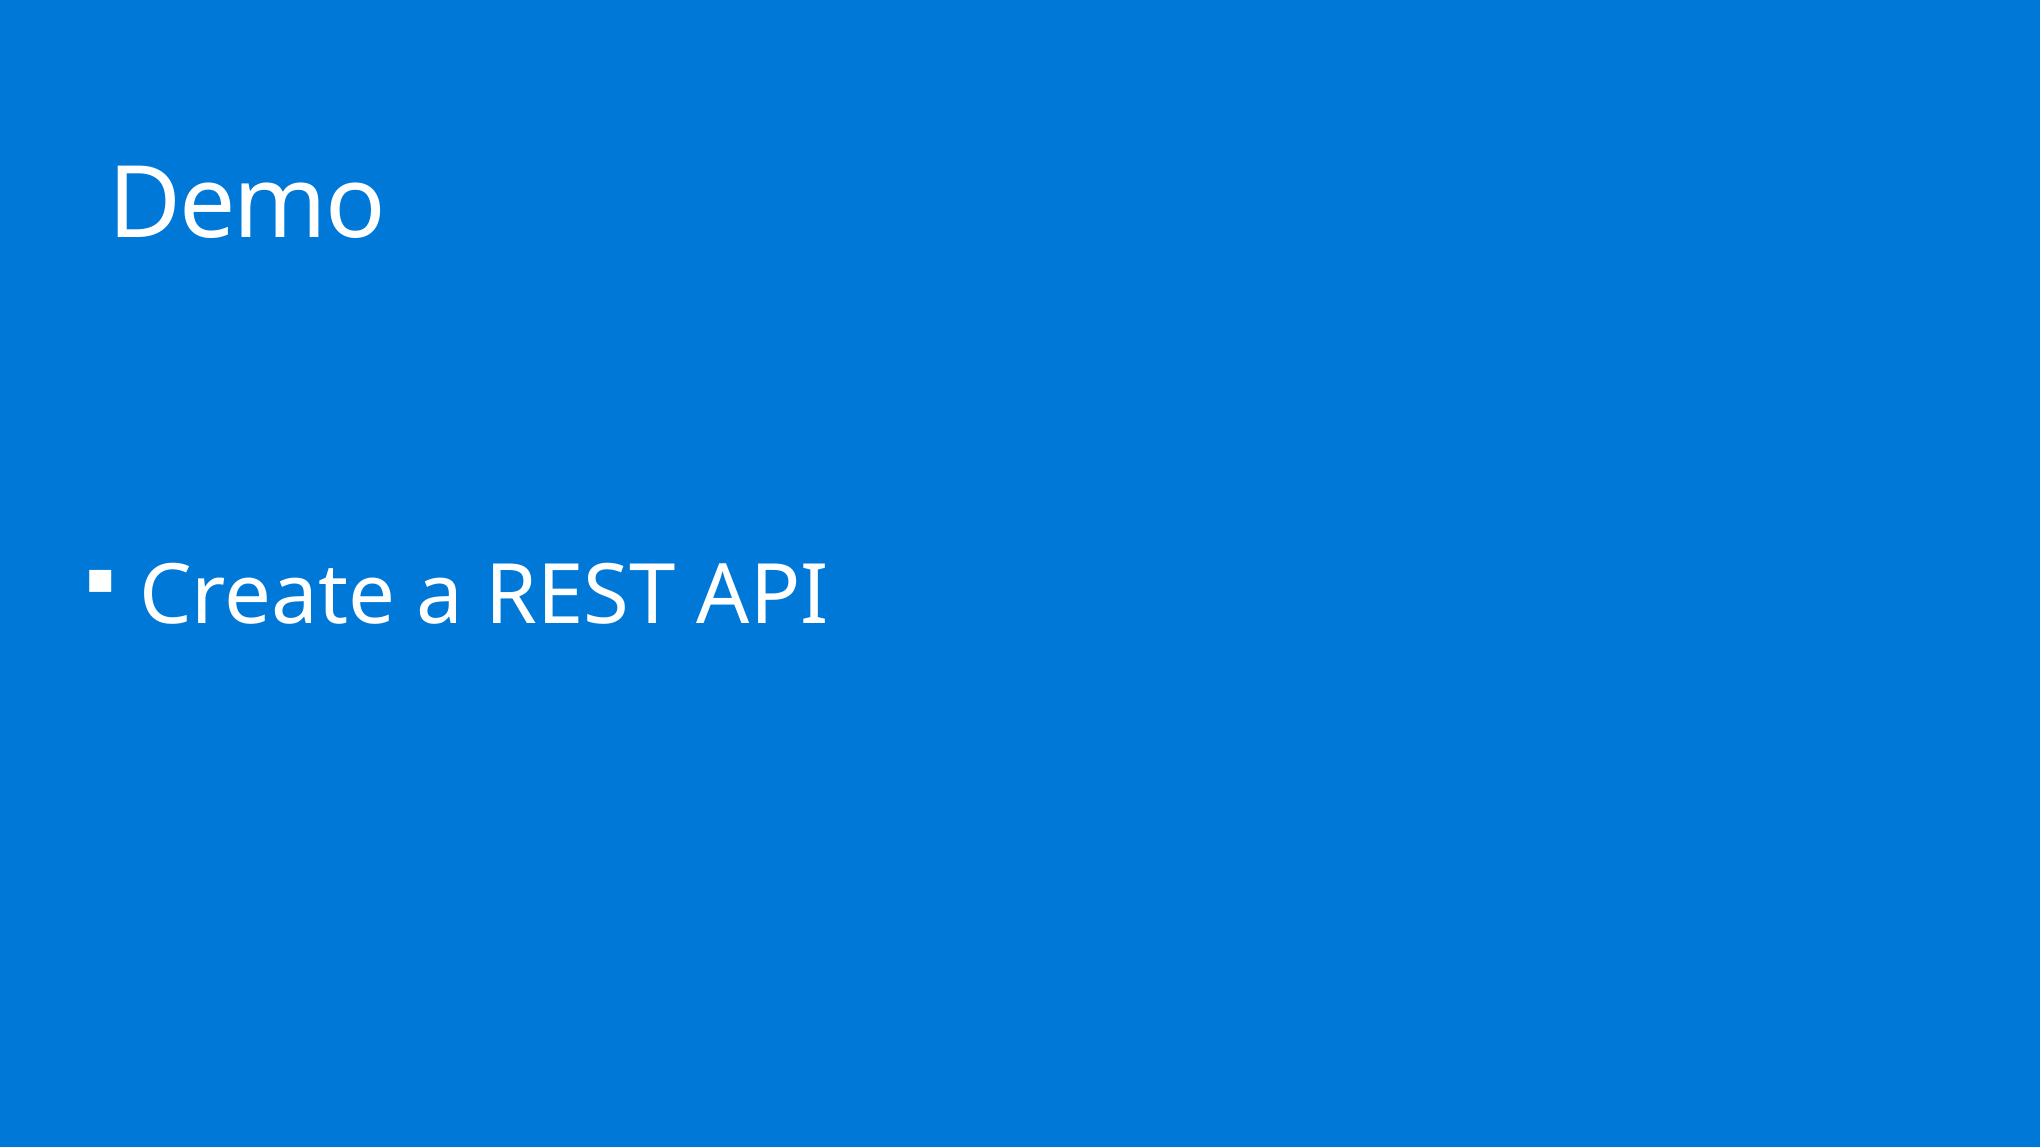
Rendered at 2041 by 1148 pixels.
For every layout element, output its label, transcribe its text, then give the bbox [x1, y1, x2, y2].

list Create a REST API [59, 536, 2009, 658]
title Demo [84, 136, 2036, 287]
